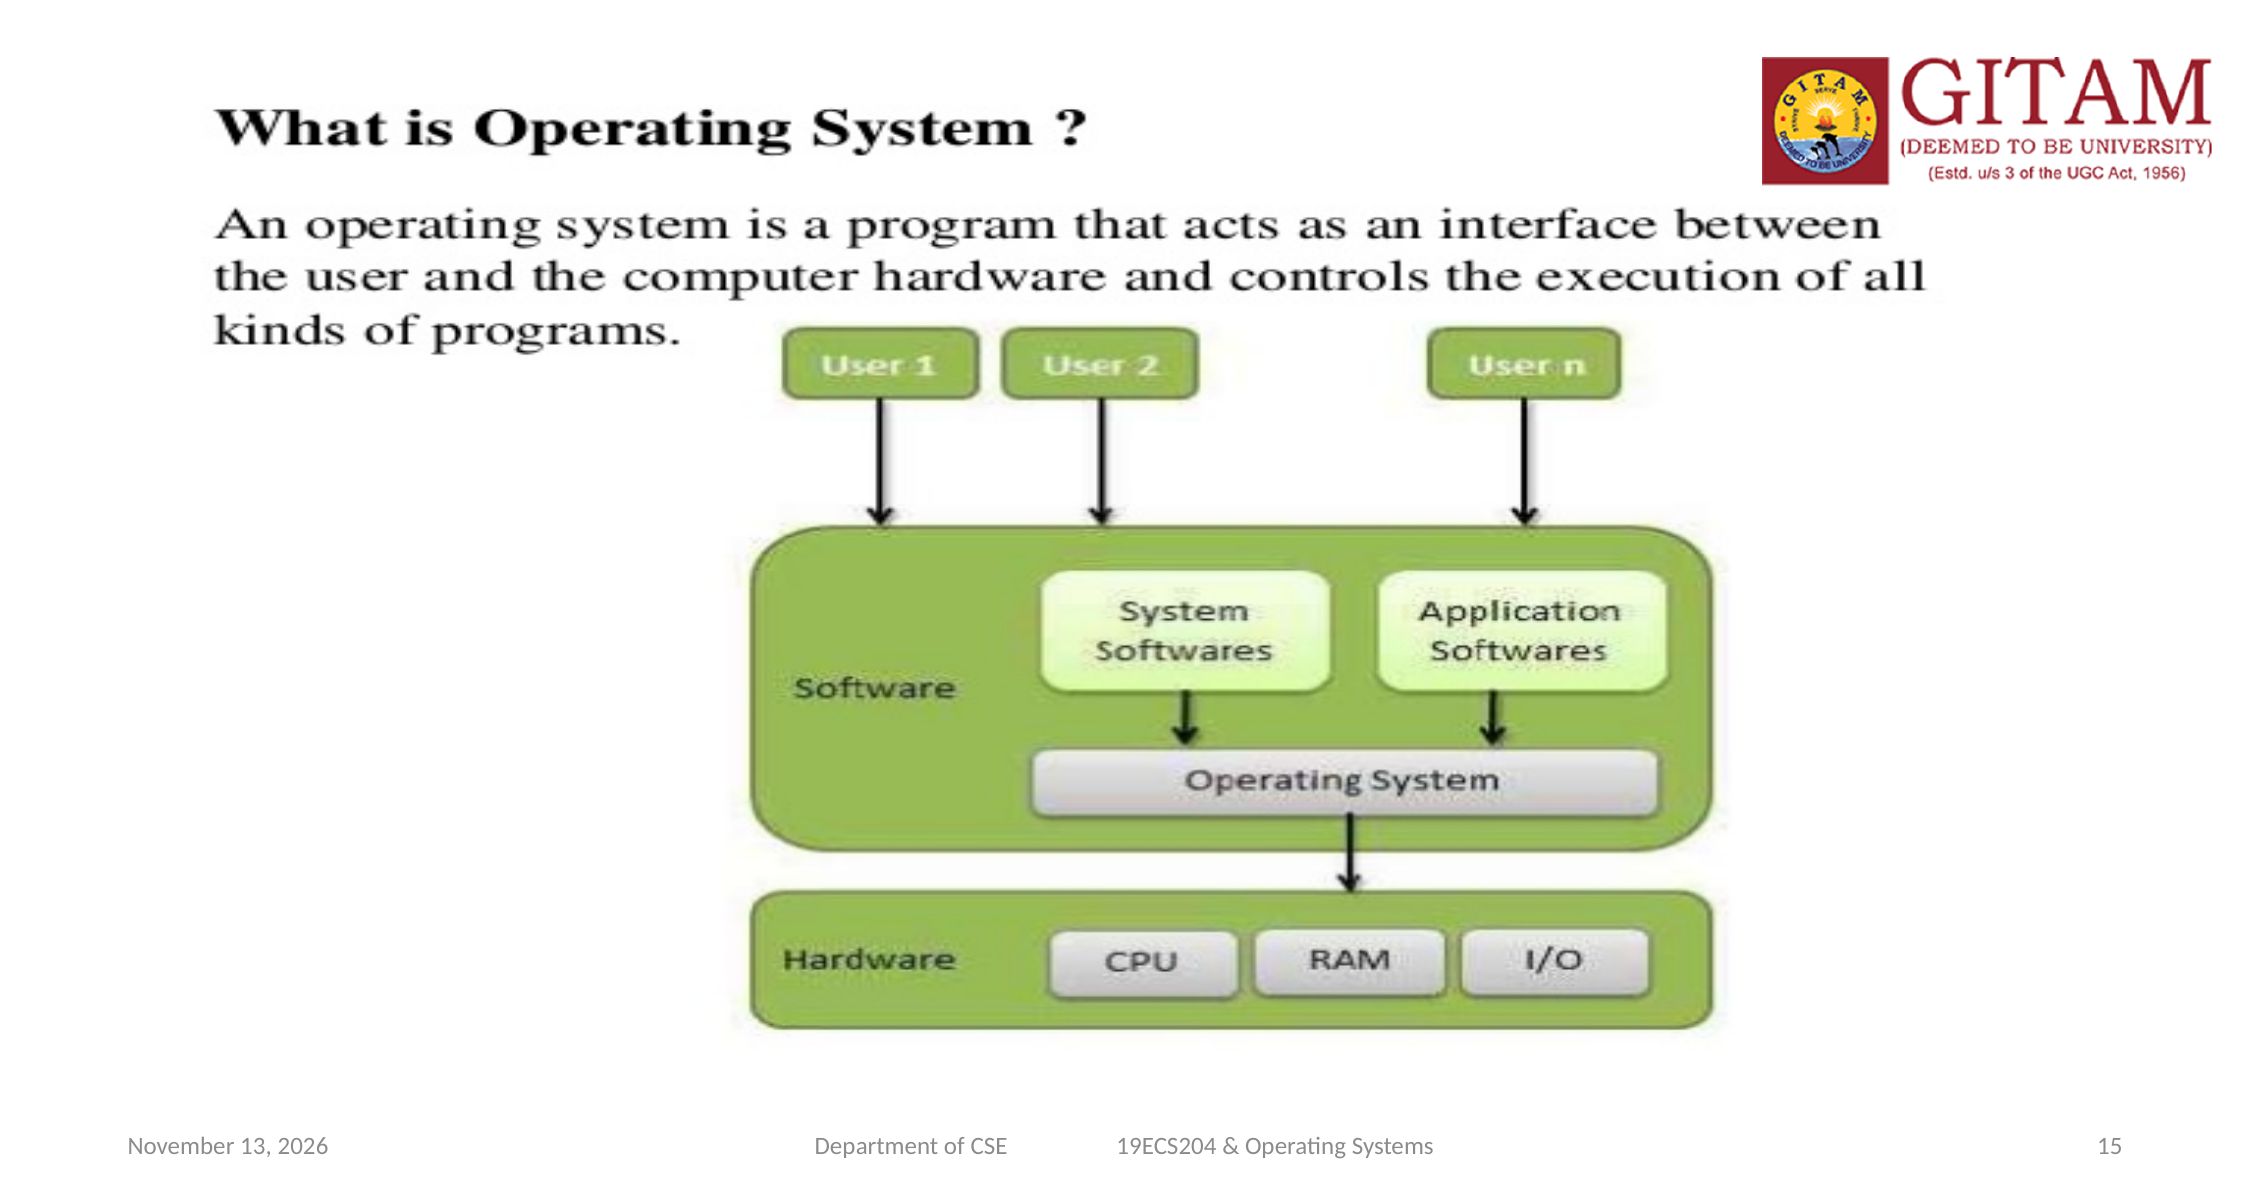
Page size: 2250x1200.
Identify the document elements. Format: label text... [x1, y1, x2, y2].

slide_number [112, 1112, 638, 1177]
slide_number 15 [1612, 1112, 2138, 1177]
picture [1762, 57, 2222, 187]
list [132, 56, 2012, 1051]
footer Department of CSE 19ECS204 & Operating Systems [768, 1112, 1482, 1177]
